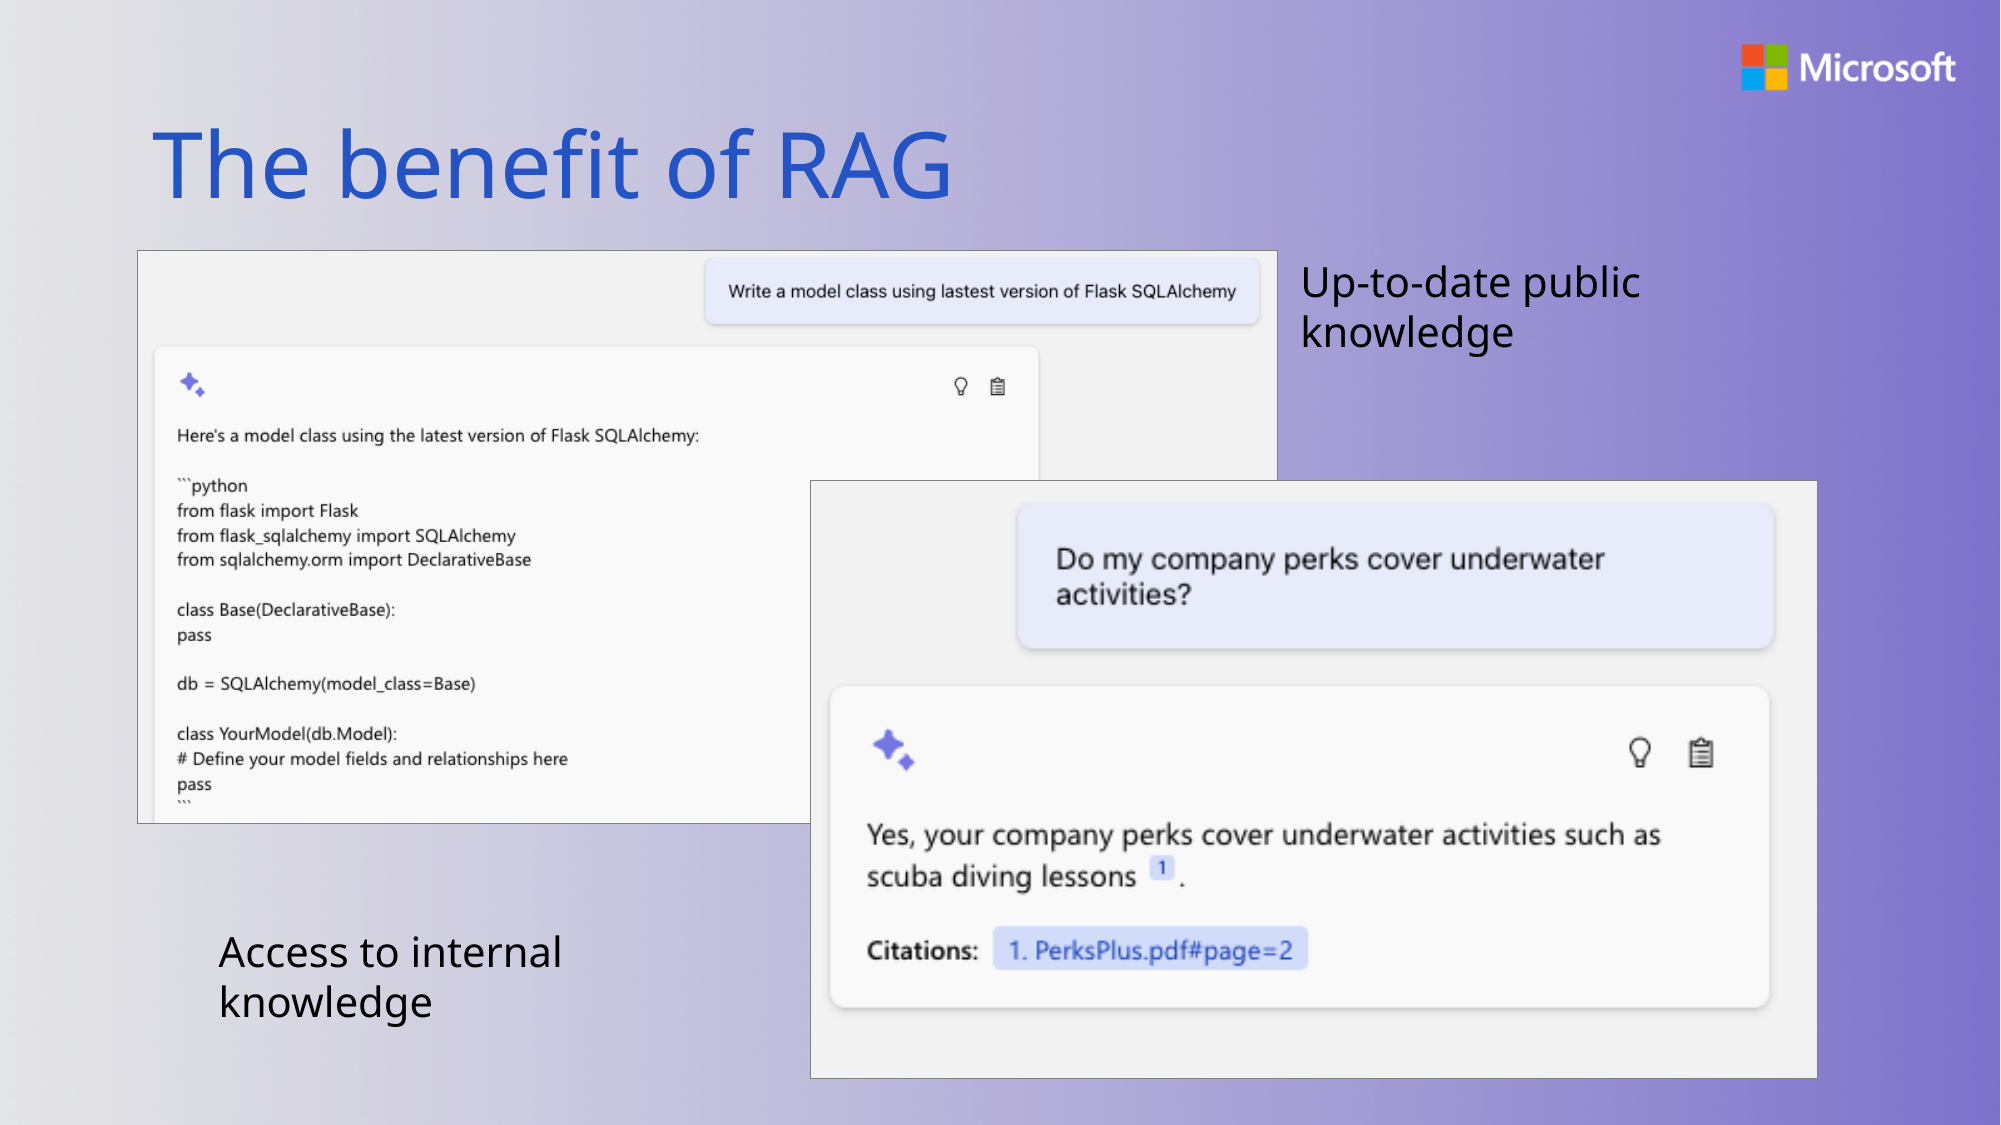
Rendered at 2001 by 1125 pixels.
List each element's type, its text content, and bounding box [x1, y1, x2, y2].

text_box Up-to-date public knowledge [1300, 255, 1863, 356]
title The benefit of RAG [137, 59, 1863, 278]
picture [0, 0, 2001, 1125]
text_box Access to internal knowledge [218, 926, 767, 1027]
